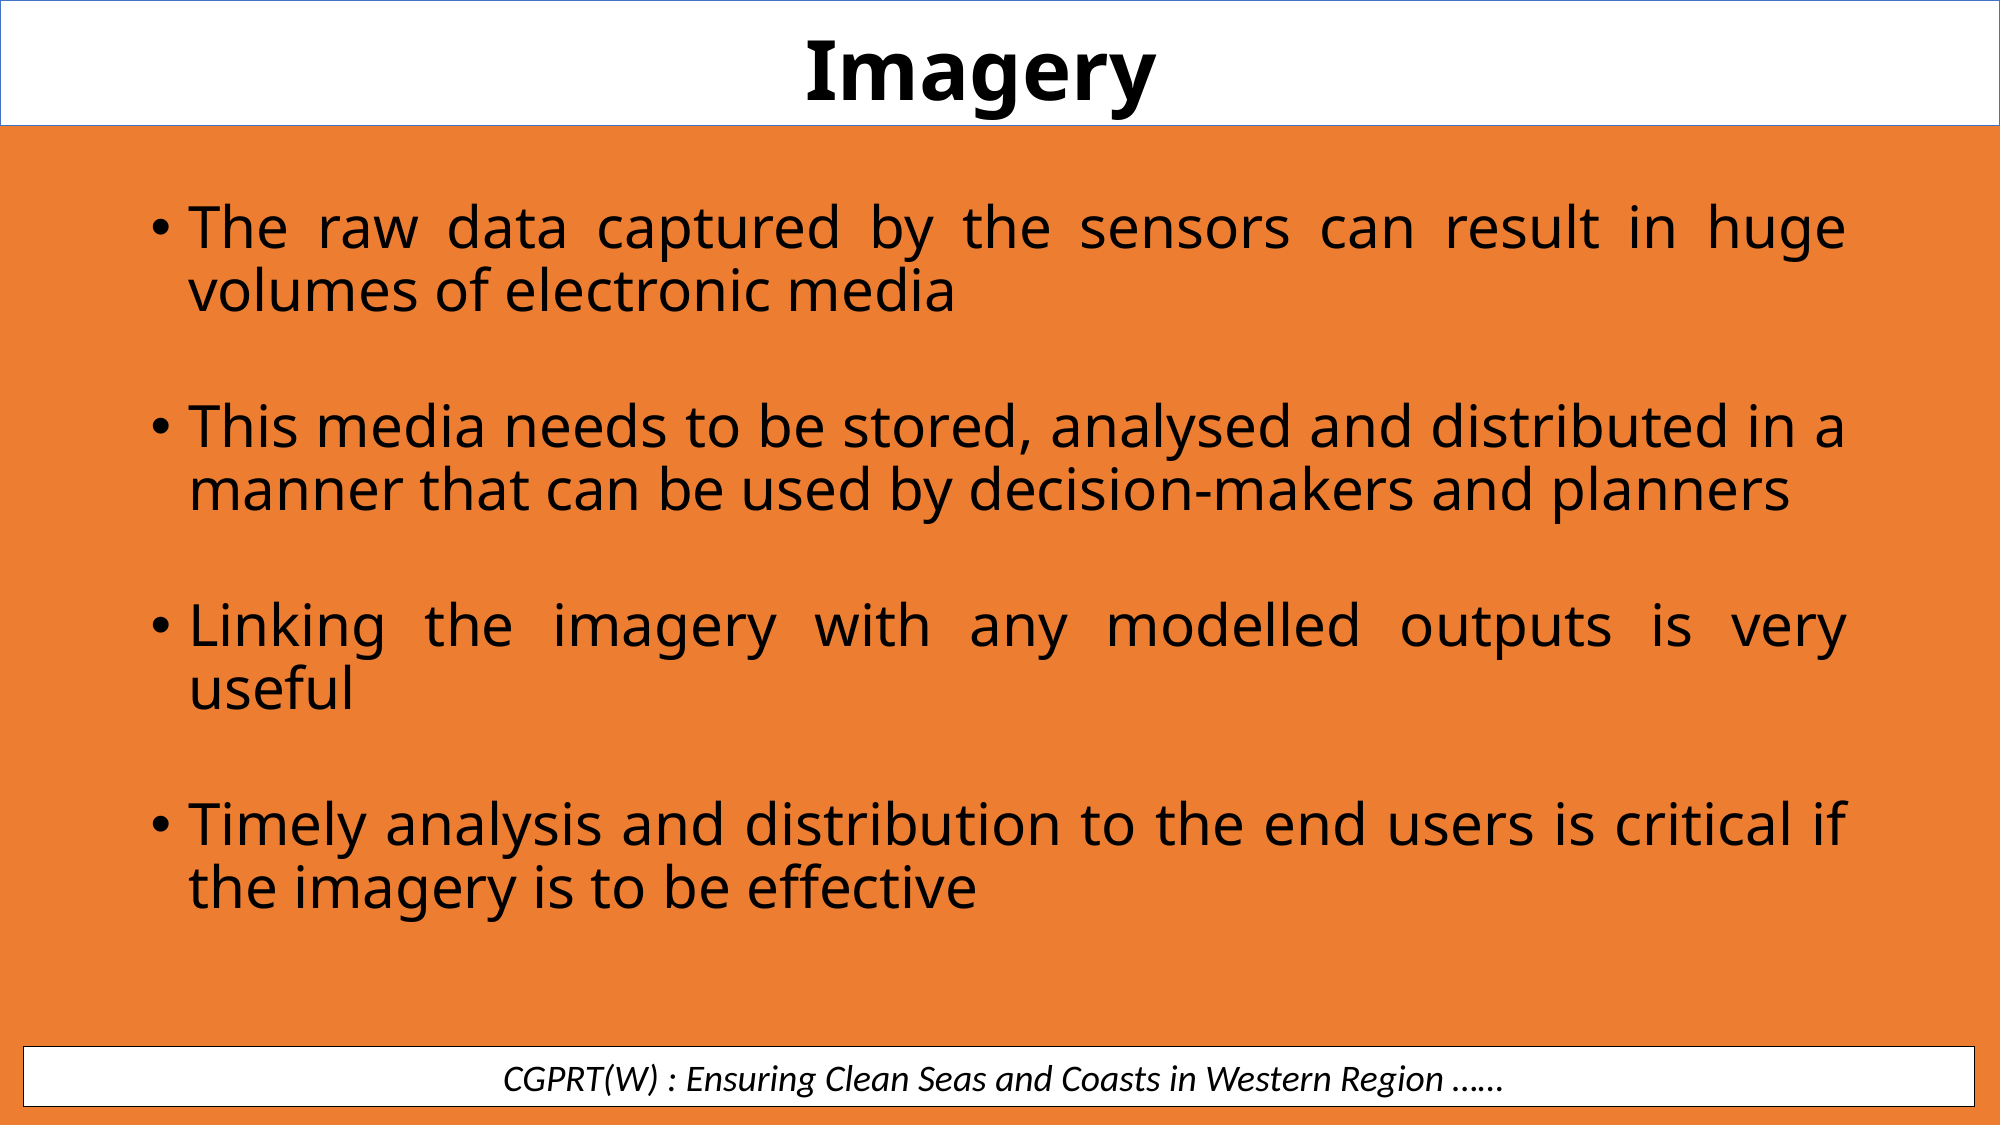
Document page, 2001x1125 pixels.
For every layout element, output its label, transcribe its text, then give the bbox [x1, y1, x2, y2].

text_box The raw data captured by the sensors can result in huge volumes of electronic media This media needs to be stored, analysed and distributed in a manner that can be used by decision-makers and planners Linking the imagery with any modelled outputs is very useful Timely analysis and distribution to the end users is critical if the imagery is to be effective [135, 191, 1863, 1107]
text_box [0, 0, 2000, 126]
text_box CGPRT(W) : Ensuring Clean Seas and Coasts in Western Region …… [23, 1046, 135, 1107]
text_box Imagery [135, 21, 1848, 114]
text_box CGPRT(W) : Ensuring Clean Seas and Coasts in Western Region …… [1863, 1046, 1975, 1107]
